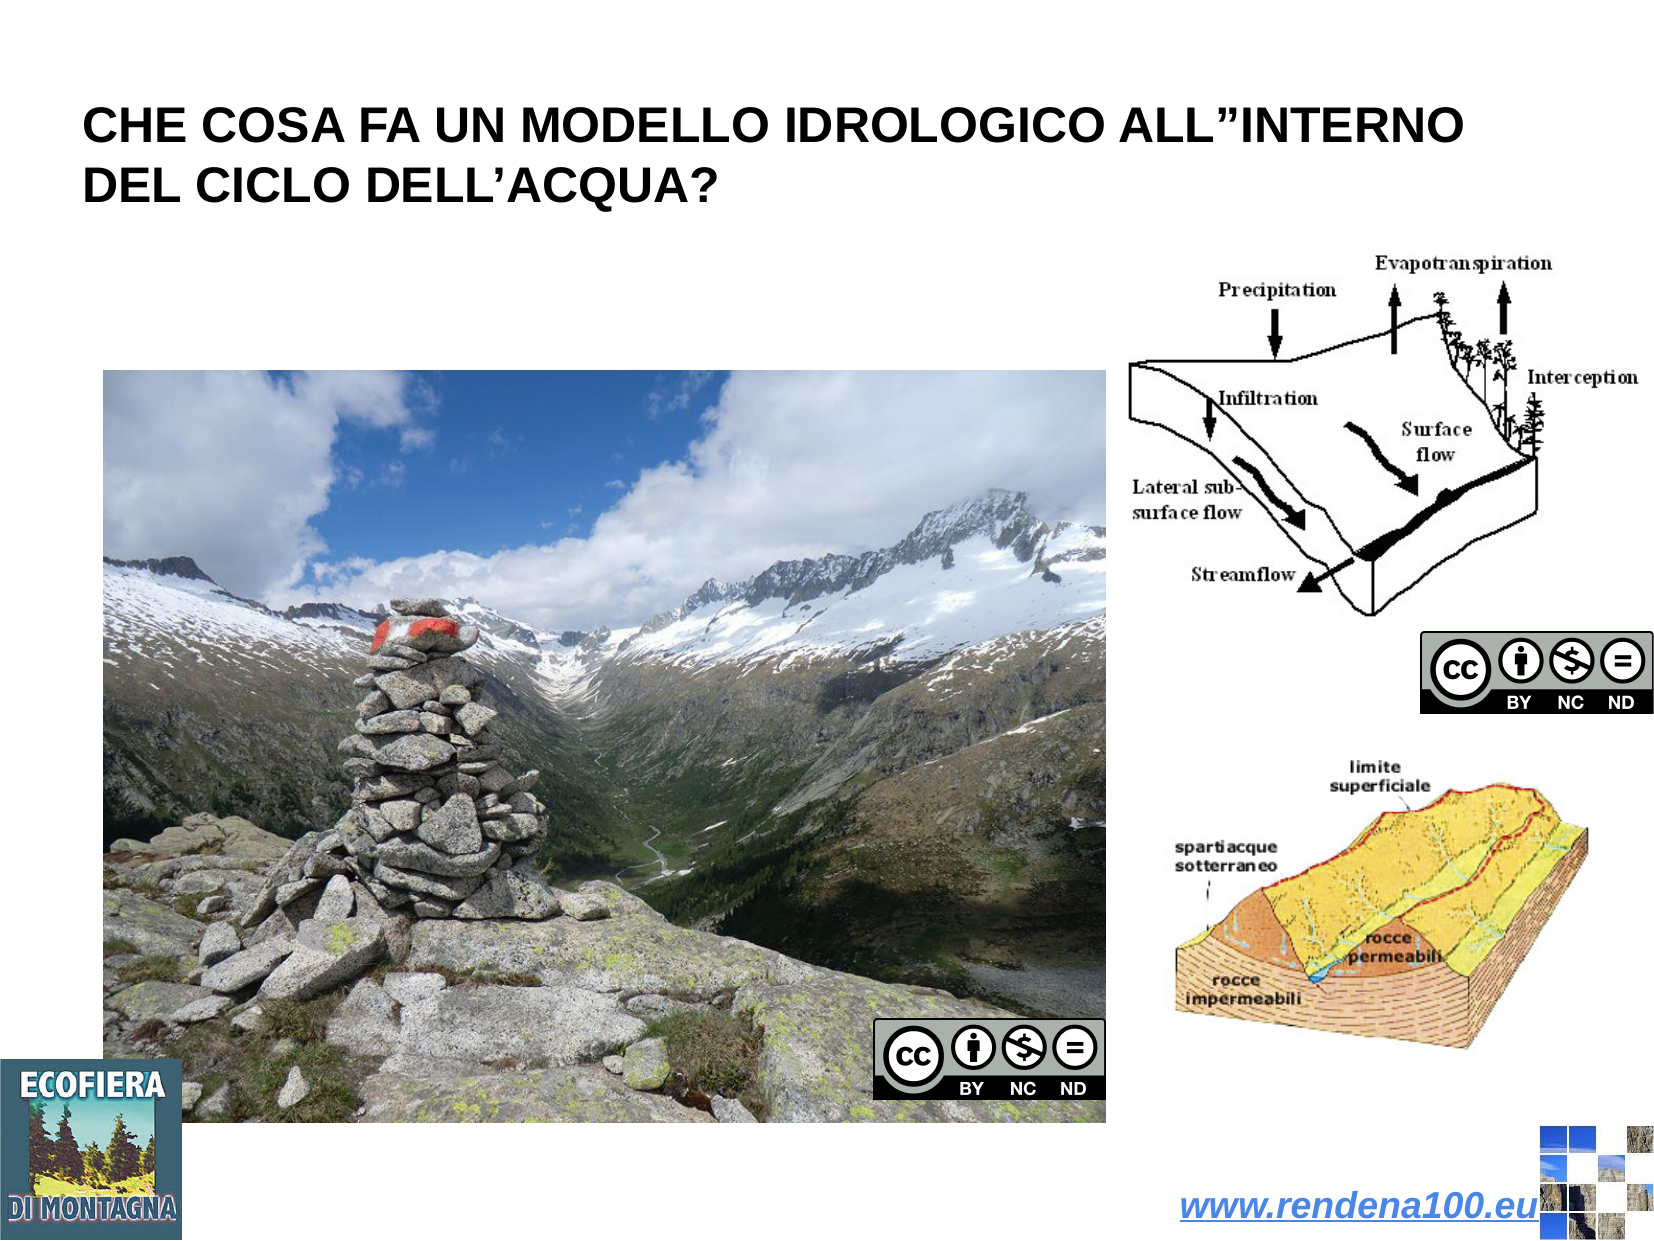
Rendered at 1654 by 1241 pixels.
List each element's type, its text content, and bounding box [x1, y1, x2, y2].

picture [1539, 1125, 1654, 1241]
picture [0, 243, 1654, 1241]
text_box www.rendena100.eu [1164, 1165, 1534, 1241]
title CHE COSA FA UN MODELLO IDROLOGICO ALL”INTERNO DEL CICLO DELL’ACQUA? [82, 49, 1571, 257]
picture [1164, 748, 1602, 1062]
